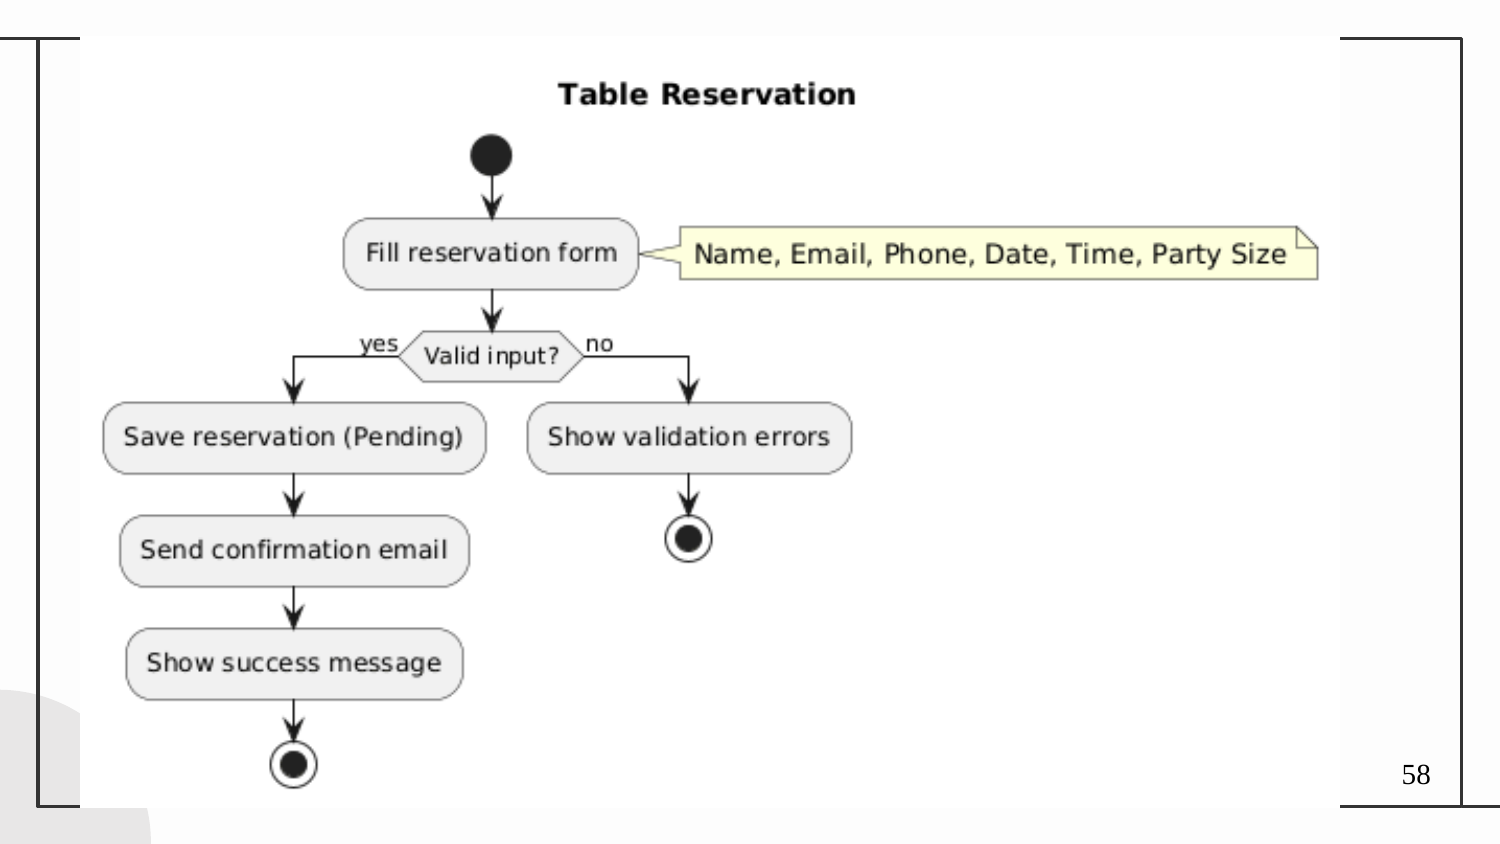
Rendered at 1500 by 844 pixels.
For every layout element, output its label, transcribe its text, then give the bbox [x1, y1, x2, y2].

picture [79, 36, 1341, 808]
text_box 58 [1386, 747, 1447, 798]
